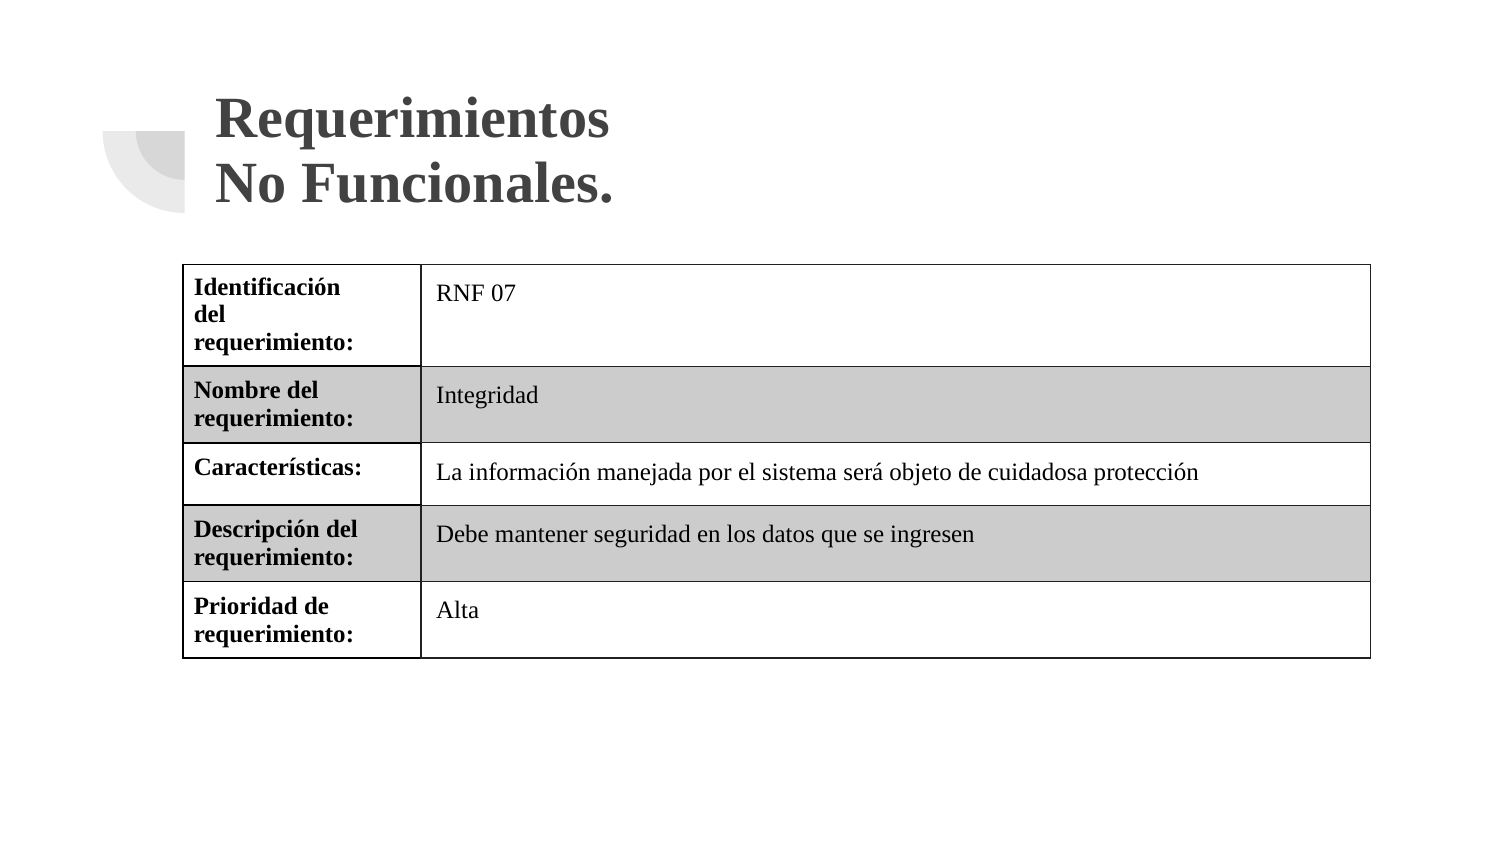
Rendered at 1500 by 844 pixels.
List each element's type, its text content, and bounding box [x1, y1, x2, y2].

table_cell Nombre del requerimiento: [184, 367, 420, 442]
table_cell Integridad [422, 367, 1370, 442]
table_header RNF 07 [422, 265, 1370, 366]
table_cell Características: [184, 444, 420, 504]
table_cell Alta [422, 582, 1370, 657]
table_cell Debe mantener seguridad en los datos que se ingresen [422, 506, 1370, 581]
title Requerimientos No Funcionales. [200, 70, 1354, 235]
table_cell La información manejada por el sistema será objeto de cuidadosa protección [422, 443, 1370, 505]
table_cell Descripción del requerimiento: [184, 506, 420, 581]
table_cell Prioridad de requerimiento: [184, 582, 420, 657]
table_header Identificación del requerimiento: [184, 265, 420, 365]
